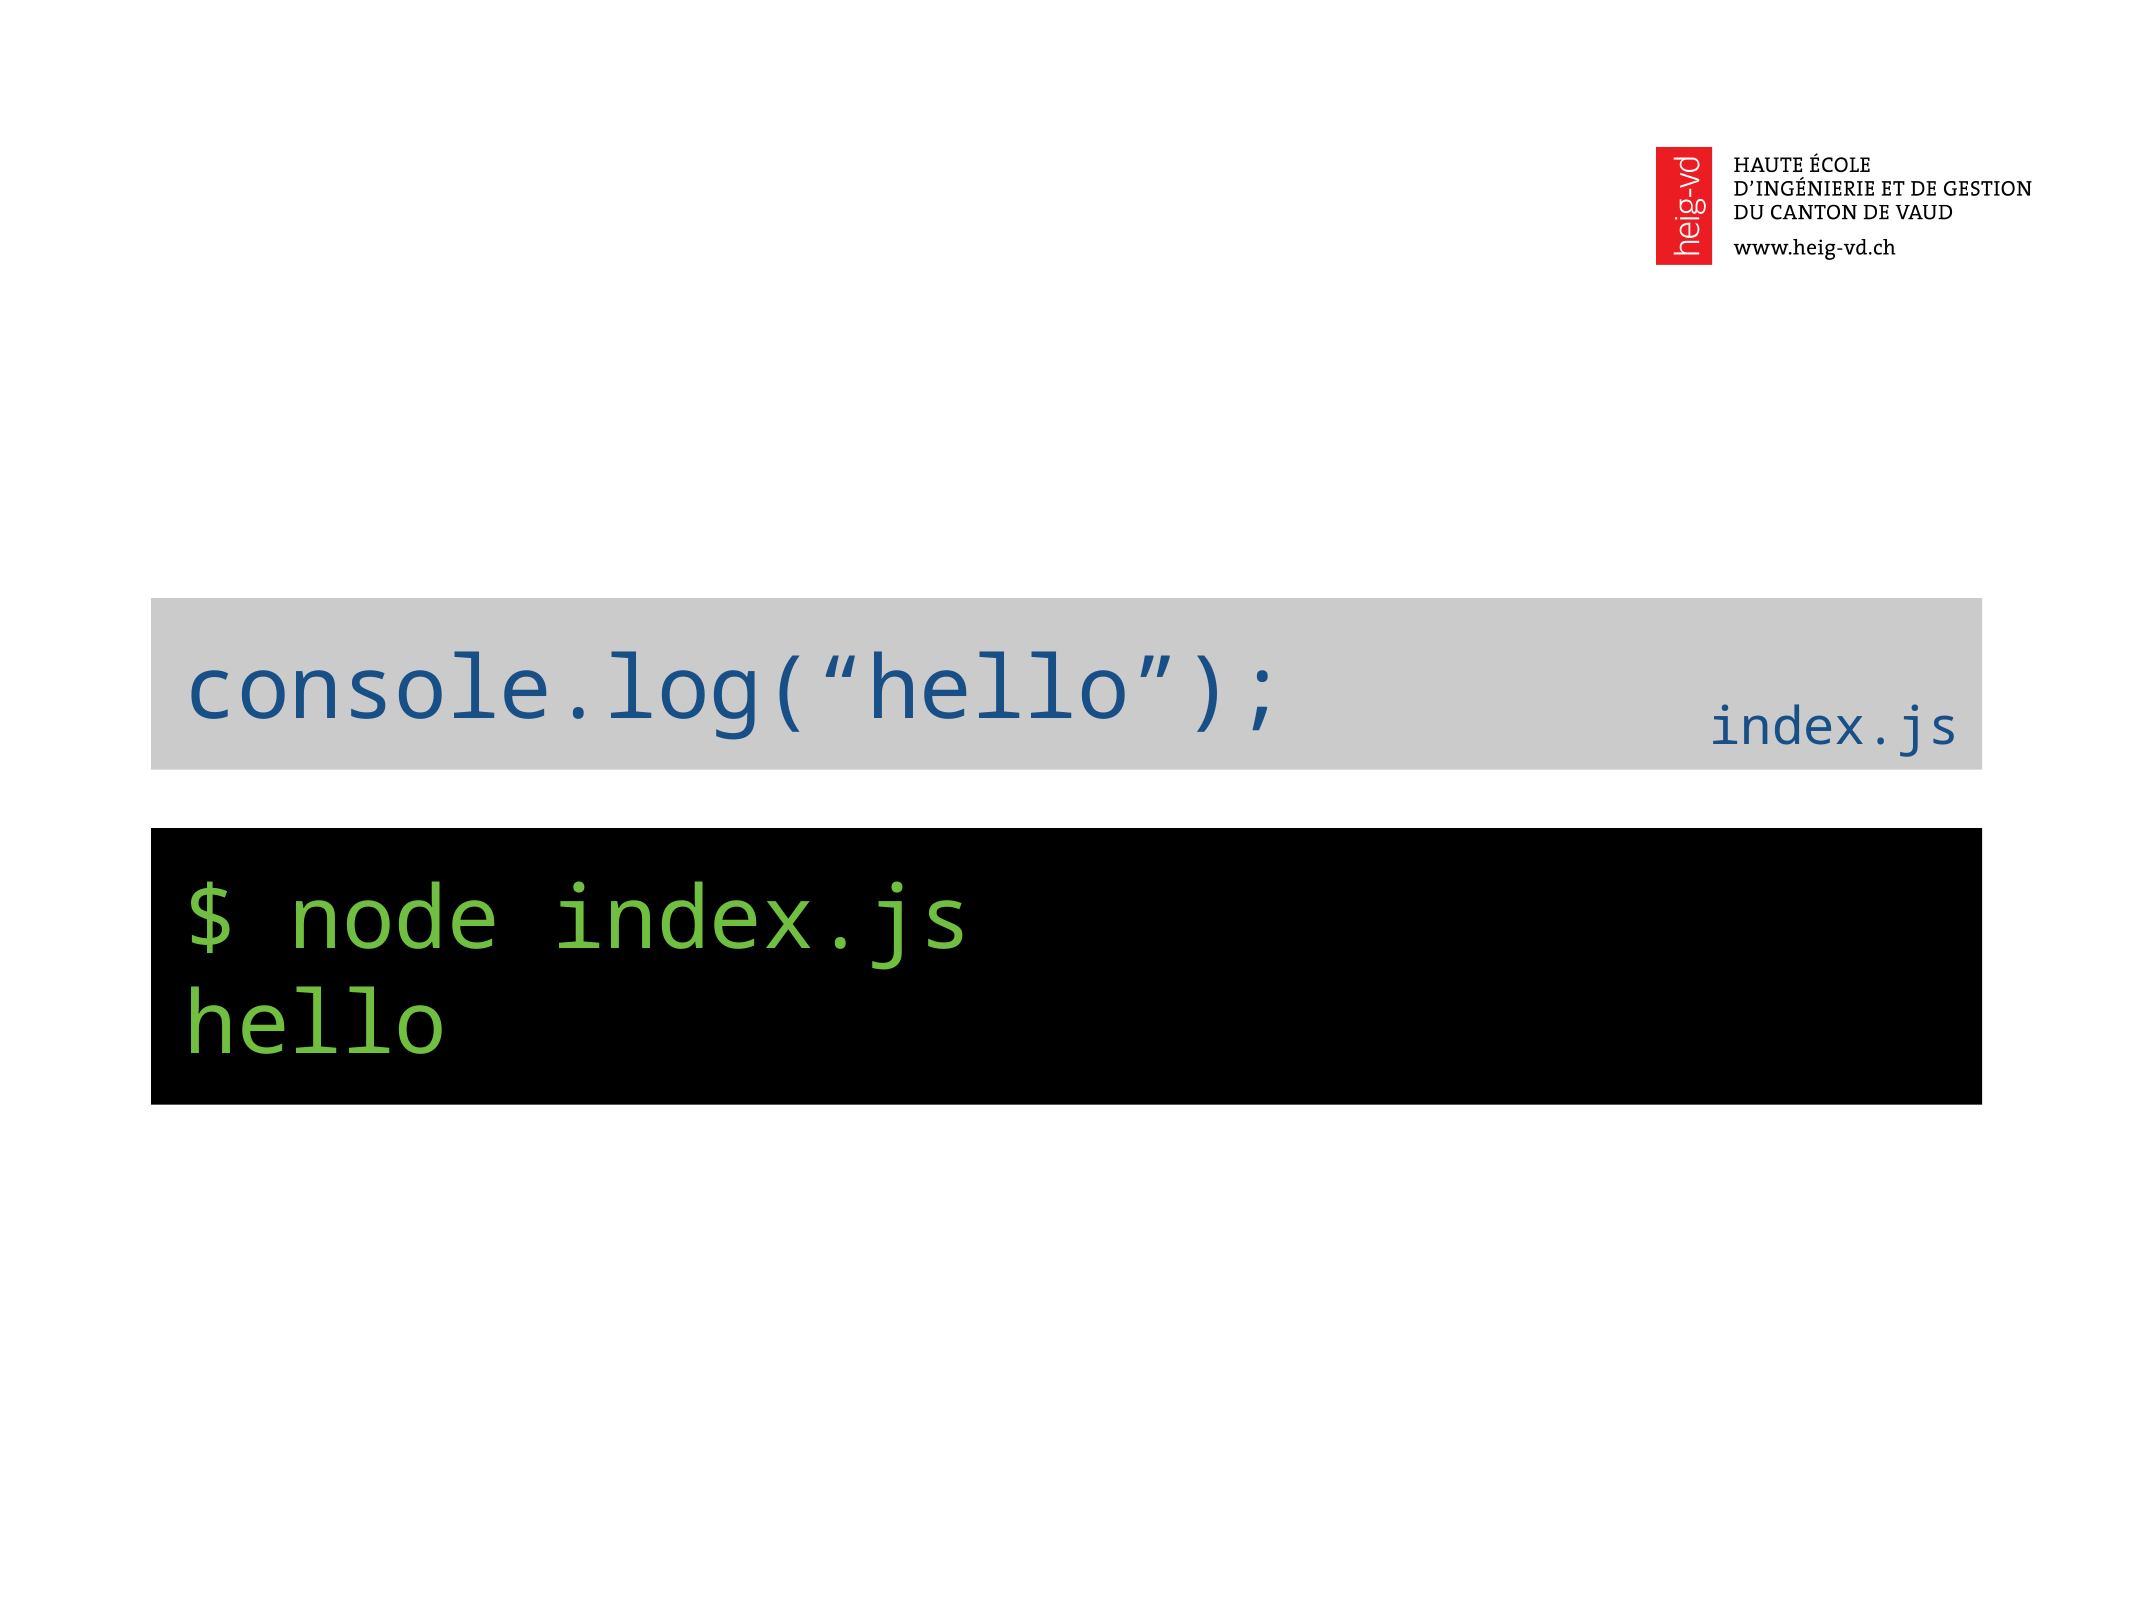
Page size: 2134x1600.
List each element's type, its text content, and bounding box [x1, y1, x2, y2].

text_box $ node index.js hello [151, 828, 1983, 1105]
picture [1656, 147, 2043, 265]
text_box console.log(“hello”); [151, 598, 1983, 770]
text_box index.js [1701, 683, 1968, 763]
